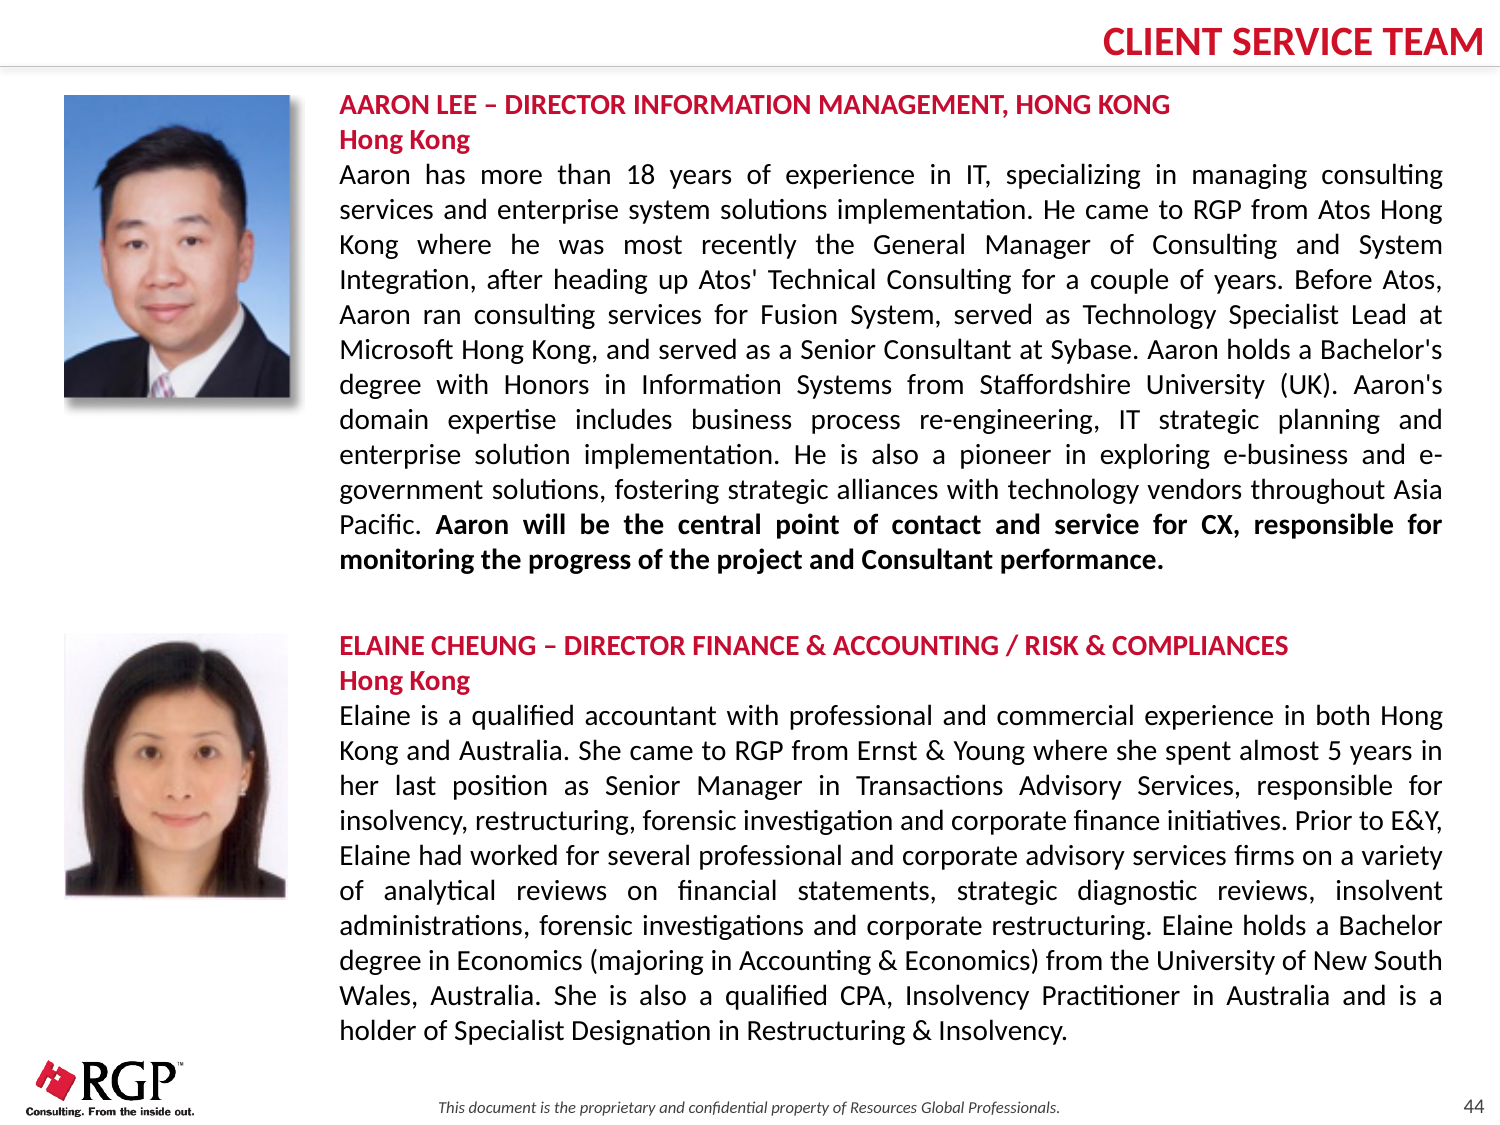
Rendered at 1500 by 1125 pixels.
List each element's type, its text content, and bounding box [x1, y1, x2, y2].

picture [64, 95, 305, 421]
text_box ELAINE CHEUNG – DIRECTOR FINANCE & ACCOUNTING / RISK & COMPLIANCES Hong Kong Elaine is a qualified accountant with professional and commercial experience in both Hong Kong and Australia. She came to RGP from Ernst & Young where she spent almost 5 years in her last position as Senior Manager in Transactions Advisory Services, responsible for insolvency, restructuring, forensic investigation and corporate finance initiatives. Prior to E&Y, Elaine had worked for several professional and corporate advisory services firms on a variety of analytical reviews on financial statements, strategic diagnostic reviews, insolvent administrations, forensic investigations and corporate restructuring. Elaine holds a Bachelor degree in Economics (majoring in Accounting & Economics) from the University of New South Wales, Australia. She is also a qualified CPA, Insolvency Practitioner in Australia and is a holder of Specialist Designation in Restructuring & Insolvency. [324, 619, 1459, 1054]
picture [26, 1060, 194, 1117]
picture [64, 633, 289, 901]
text_box AARON LEE – DIRECTOR INFORMATION MANAGEMENT, HONG KONG Hong Kong Aaron has more than 18 years of experience in IT, specializing in managing consulting services and enterprise system solutions implementation. He came to RGP from Atos Hong Kong where he was most recently the General Manager of Consulting and System Integration, after heading up Atos' Technical Consulting for a couple of years. Before Atos, Aaron ran consulting services for Fusion System, served as Technology Specialist Lead at Microsoft Hong Kong, and served as a Senior Consultant at Sybase. Aaron holds a Bachelor's degree with Honors in Information Systems from Staffordshire University (UK). Aaron's domain expertise includes business process re-engineering, IT strategic planning and enterprise solution implementation. He is also a pioneer in exploring e-business and e-government solutions, fostering strategic alliances with technology vendors throughout Asia Pacific. Aaron will be the central point of contact and service for CX, responsible for monitoring the progress of the project and Consultant performance. [324, 78, 1459, 583]
list CLIENT SERVICE TEAM [601, 3, 1500, 67]
